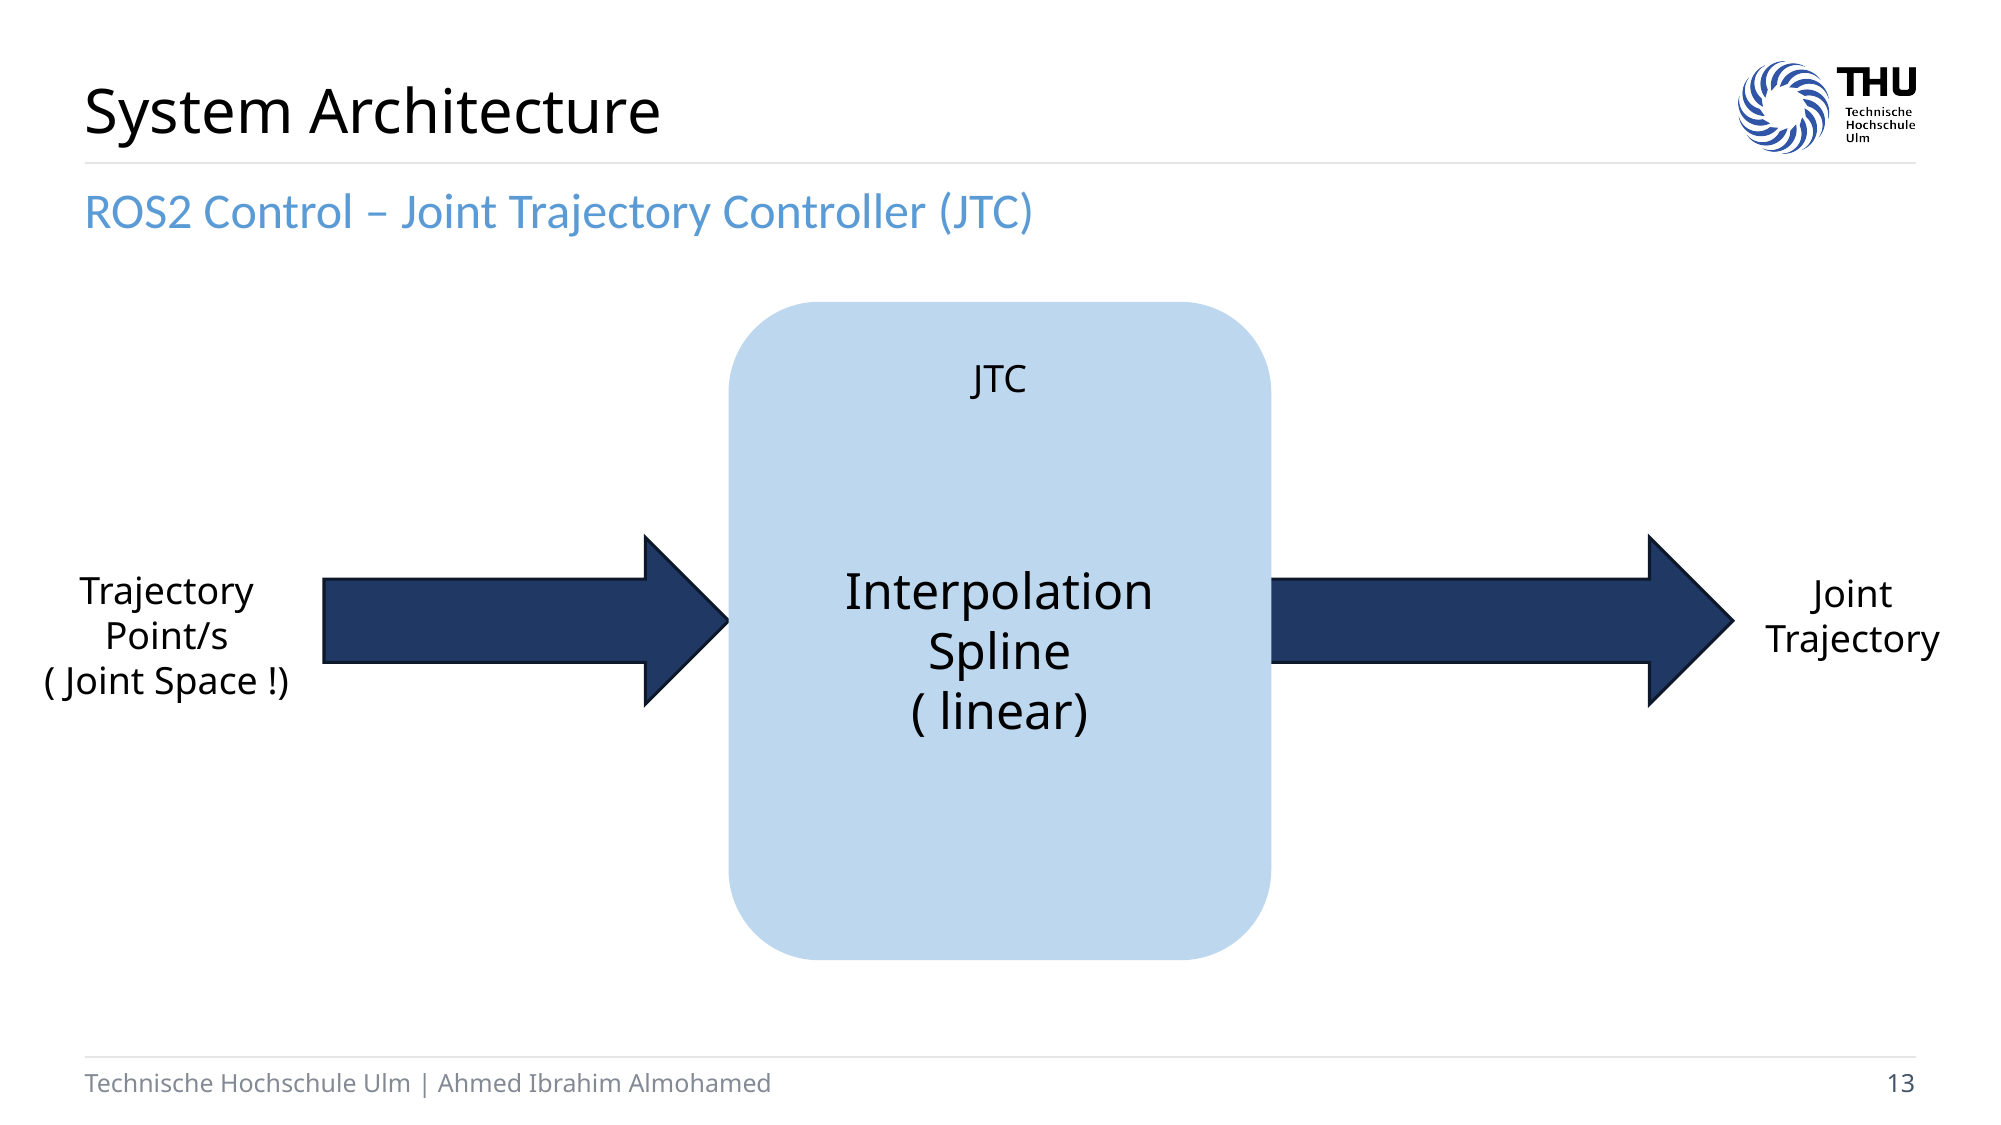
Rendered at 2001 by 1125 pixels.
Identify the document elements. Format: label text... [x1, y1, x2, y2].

text_box Joint Trajectory [1732, 562, 1973, 668]
title System Architecture [84, 72, 1751, 154]
text_box [324, 533, 728, 708]
footer Technische Hochschule Ulm | Ahmed Ibrahim Almohamed [84, 1071, 1666, 1098]
picture [1738, 61, 1916, 154]
text_box Trajectory Point/s ( Joint Space !) [9, 559, 324, 710]
text_box [1272, 533, 1732, 708]
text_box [728, 301, 1272, 961]
list ROS2 Control – Joint Trajectory Controller (JTC) [84, 164, 1916, 260]
